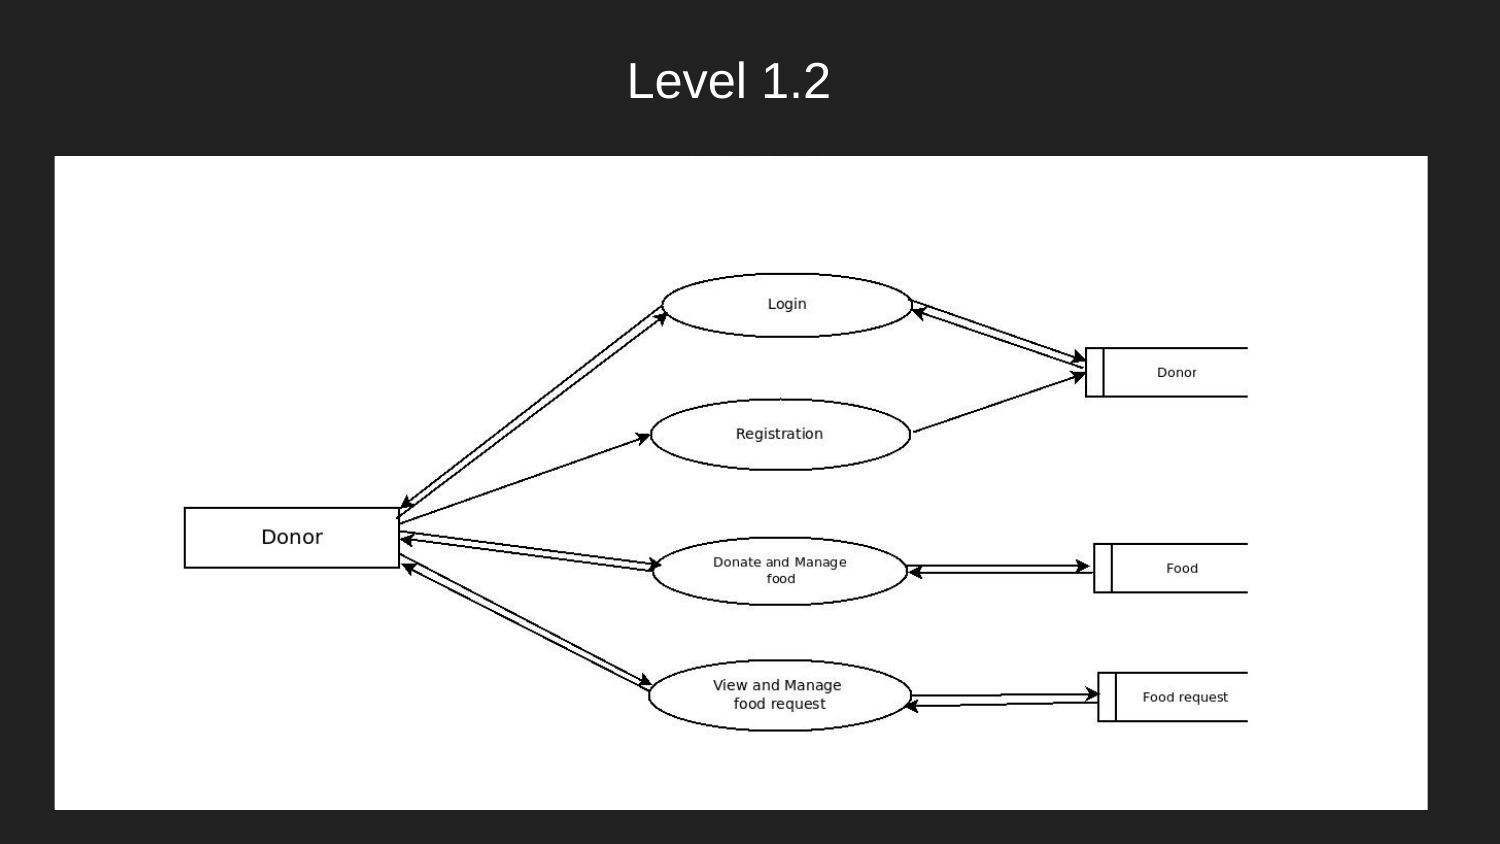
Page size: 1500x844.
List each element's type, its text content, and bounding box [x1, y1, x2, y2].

text_box [54, 26, 1428, 155]
picture [54, 155, 1428, 810]
text_box Level 1.2 [54, 26, 1404, 124]
